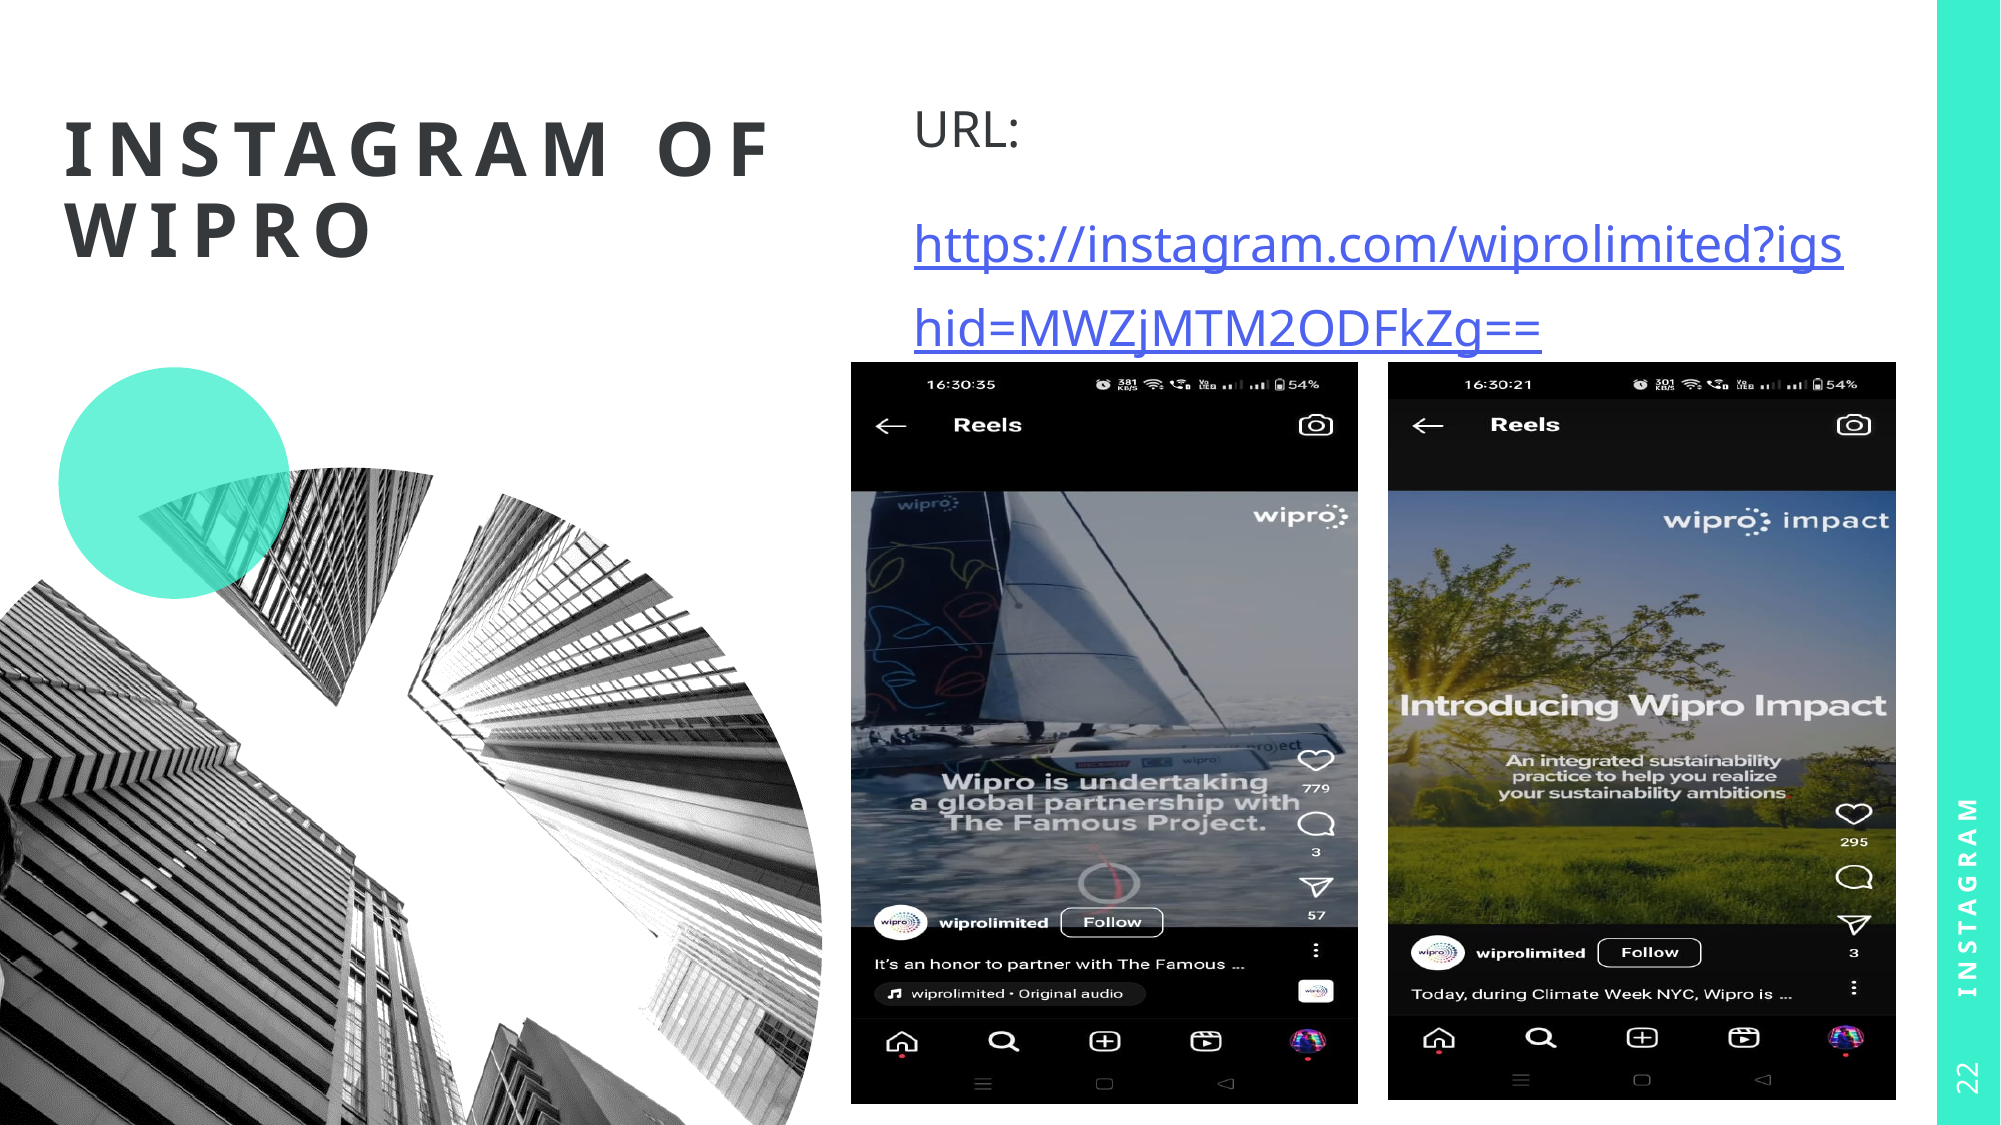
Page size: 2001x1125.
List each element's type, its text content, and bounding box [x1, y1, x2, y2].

picture [0, 467, 823, 1125]
footer Instagram [1937, 0, 2000, 1032]
slide_number 22 [1937, 1032, 2000, 1125]
list URL: https://instagram.com/wiprolimited?igshid=MWZjMTM2ODFkZg== [914, 67, 1864, 1063]
picture [851, 362, 1358, 1104]
picture [1388, 362, 1896, 1100]
title Instagram of Wipro [64, 111, 814, 420]
